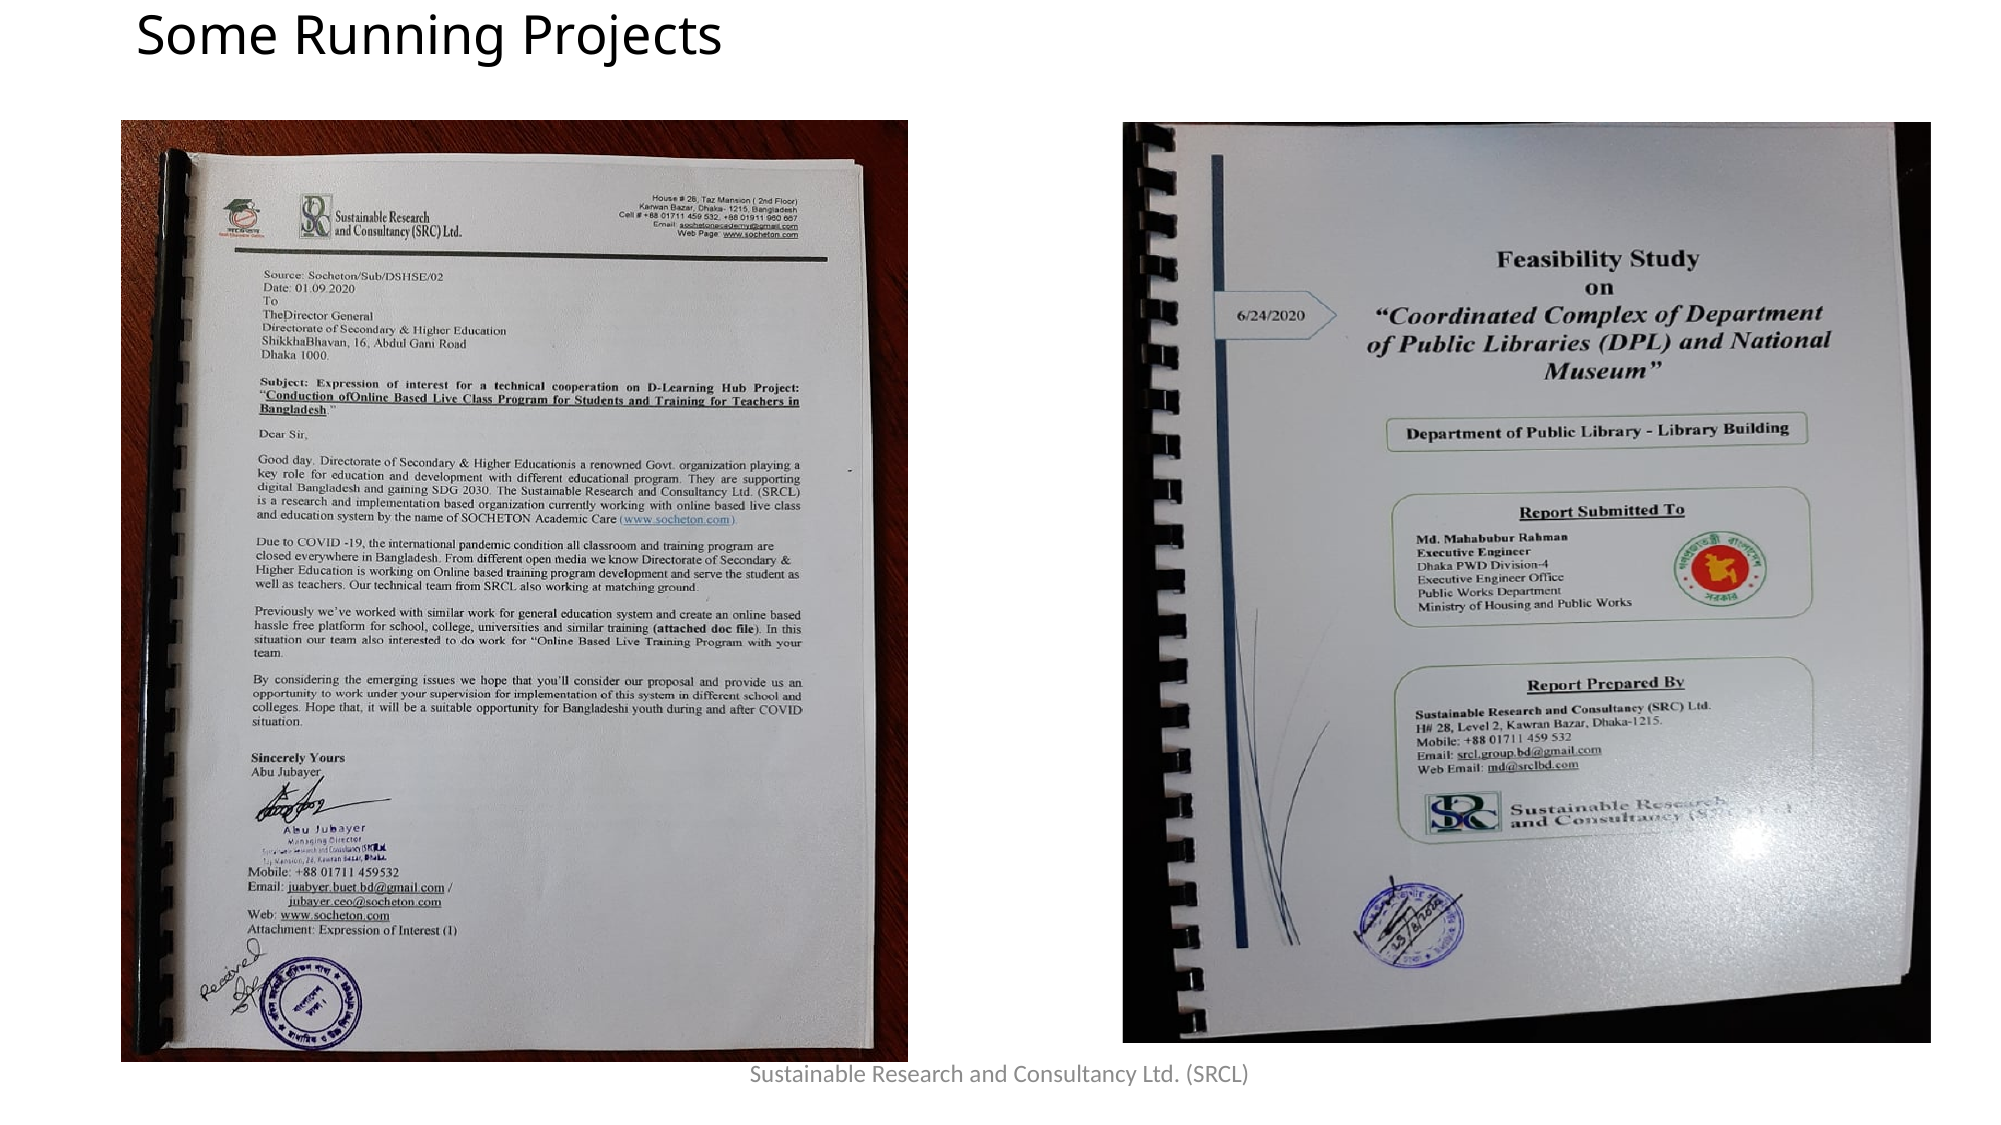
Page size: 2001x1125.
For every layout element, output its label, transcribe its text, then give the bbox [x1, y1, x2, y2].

footer Sustainable Research and Consultancy Ltd. (SRCL) [662, 1042, 1338, 1103]
title Some Running Projects [121, 0, 1847, 74]
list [121, 120, 908, 1062]
picture [1065, 122, 1988, 1042]
